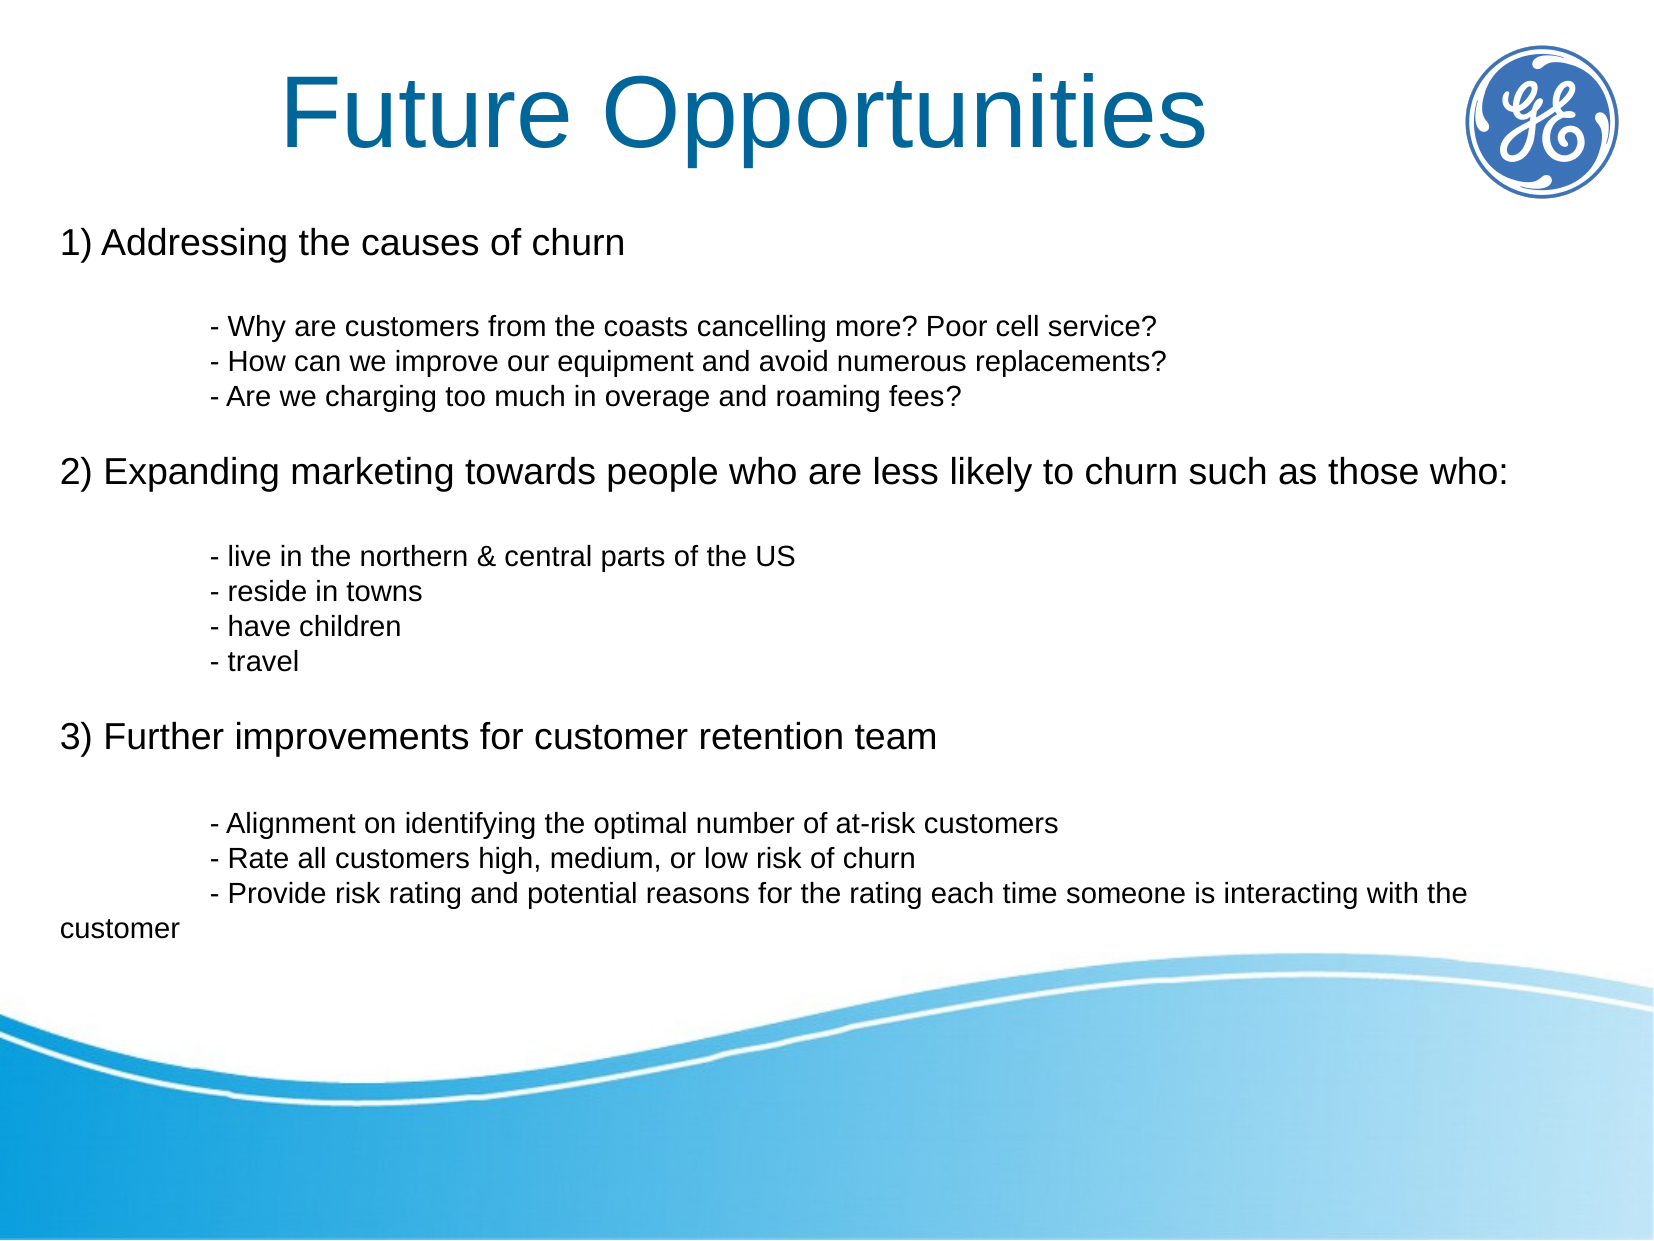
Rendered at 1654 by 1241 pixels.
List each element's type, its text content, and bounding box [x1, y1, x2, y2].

text_box Future Opportunities [0, 2, 1488, 210]
text_box 1) Addressing the causes of churn - Why are customers from the coasts cancelling more? Poor cell service? - How can we improve our equipment and avoid numerous replacements? - Are we charging too much in overage and roaming fees​? 2) Expanding marketing towards people who are less likely to churn such as those who: - live in the northern & central parts of the US - reside in towns - have children - travel 3) Further improvements for customer retention team - Alignment on identifying the optimal number of at-risk customers - Rate all customers high, medium, or low risk of churn - Provide risk rating and potential reasons for the rating each time someone is interacting with the customer [45, 210, 1605, 900]
picture [1464, 44, 1620, 200]
picture [0, 952, 1654, 1240]
